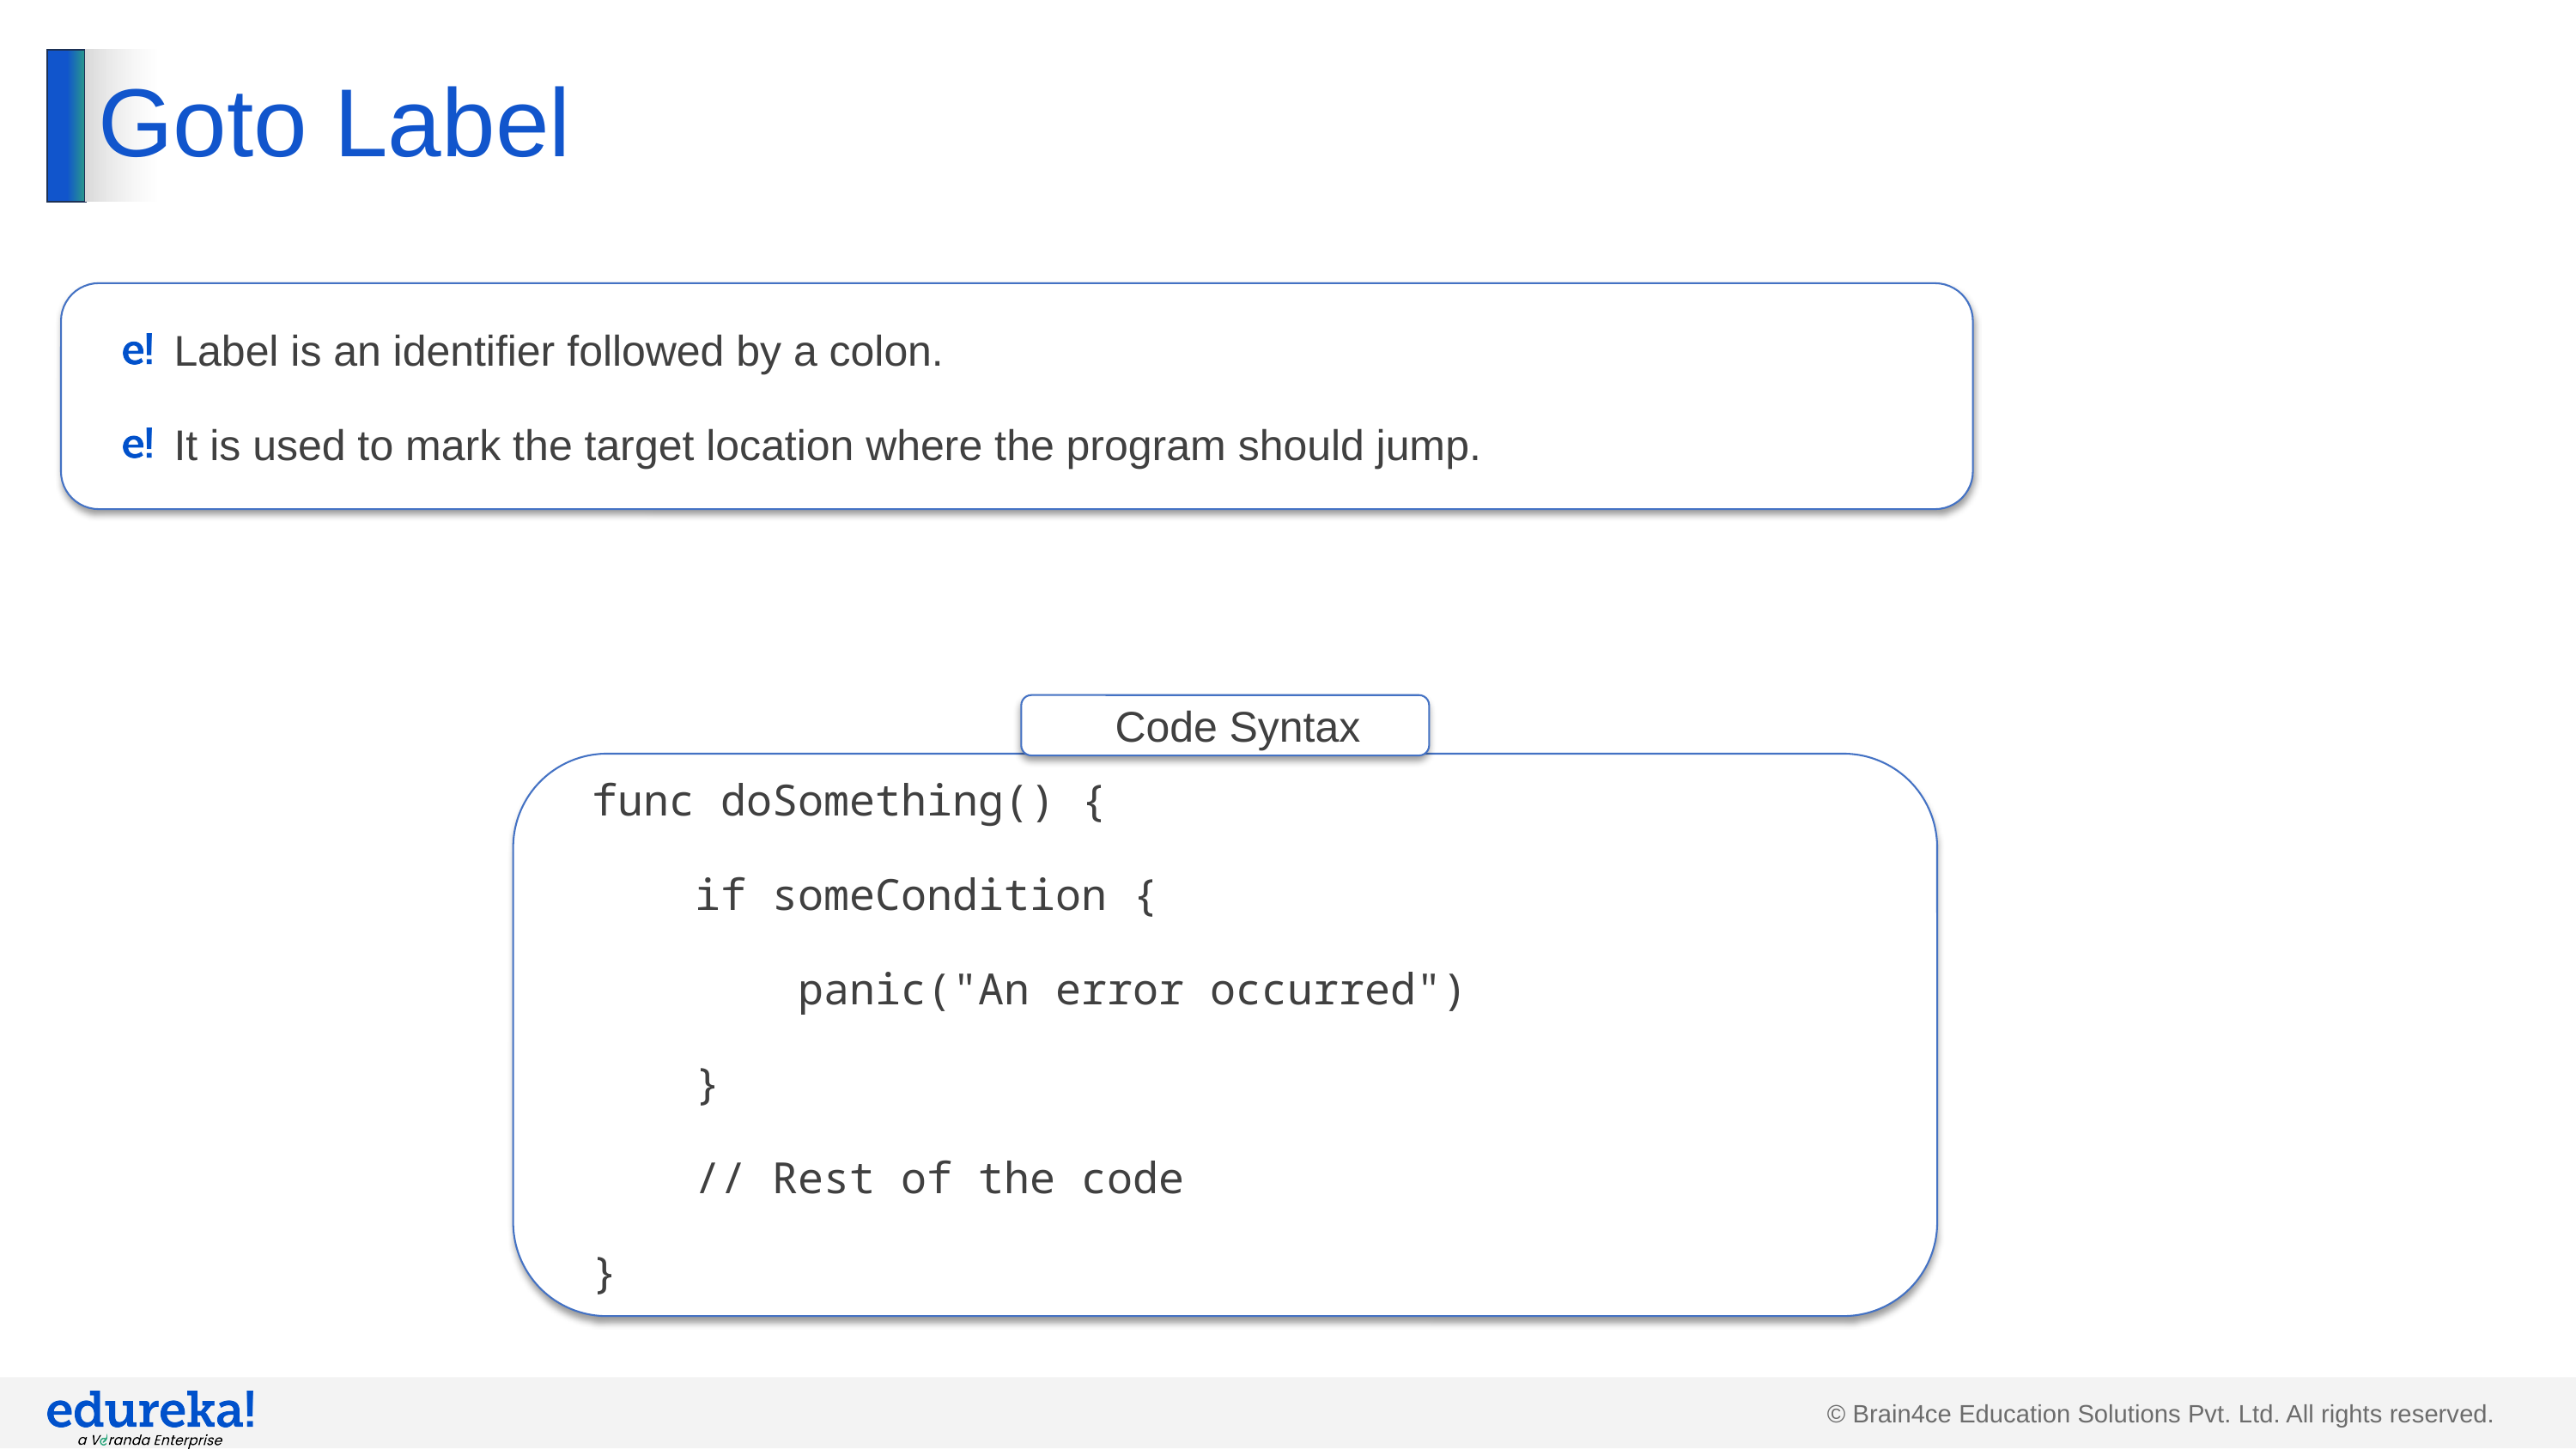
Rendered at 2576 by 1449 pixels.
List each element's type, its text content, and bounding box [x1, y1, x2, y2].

text_box func doSomething() { if someCondition { panic("An error occurred") } // Rest of the code } [513, 753, 1938, 1317]
title Goto Label [85, 49, 2491, 202]
text_box Code Syntax [1021, 694, 1430, 756]
picture [123, 427, 152, 458]
picture [123, 333, 152, 365]
text_box Label is an identifier followed by a colon. It is used to mark the target location where the program should jump. [60, 282, 1973, 510]
picture [47, 1391, 253, 1449]
